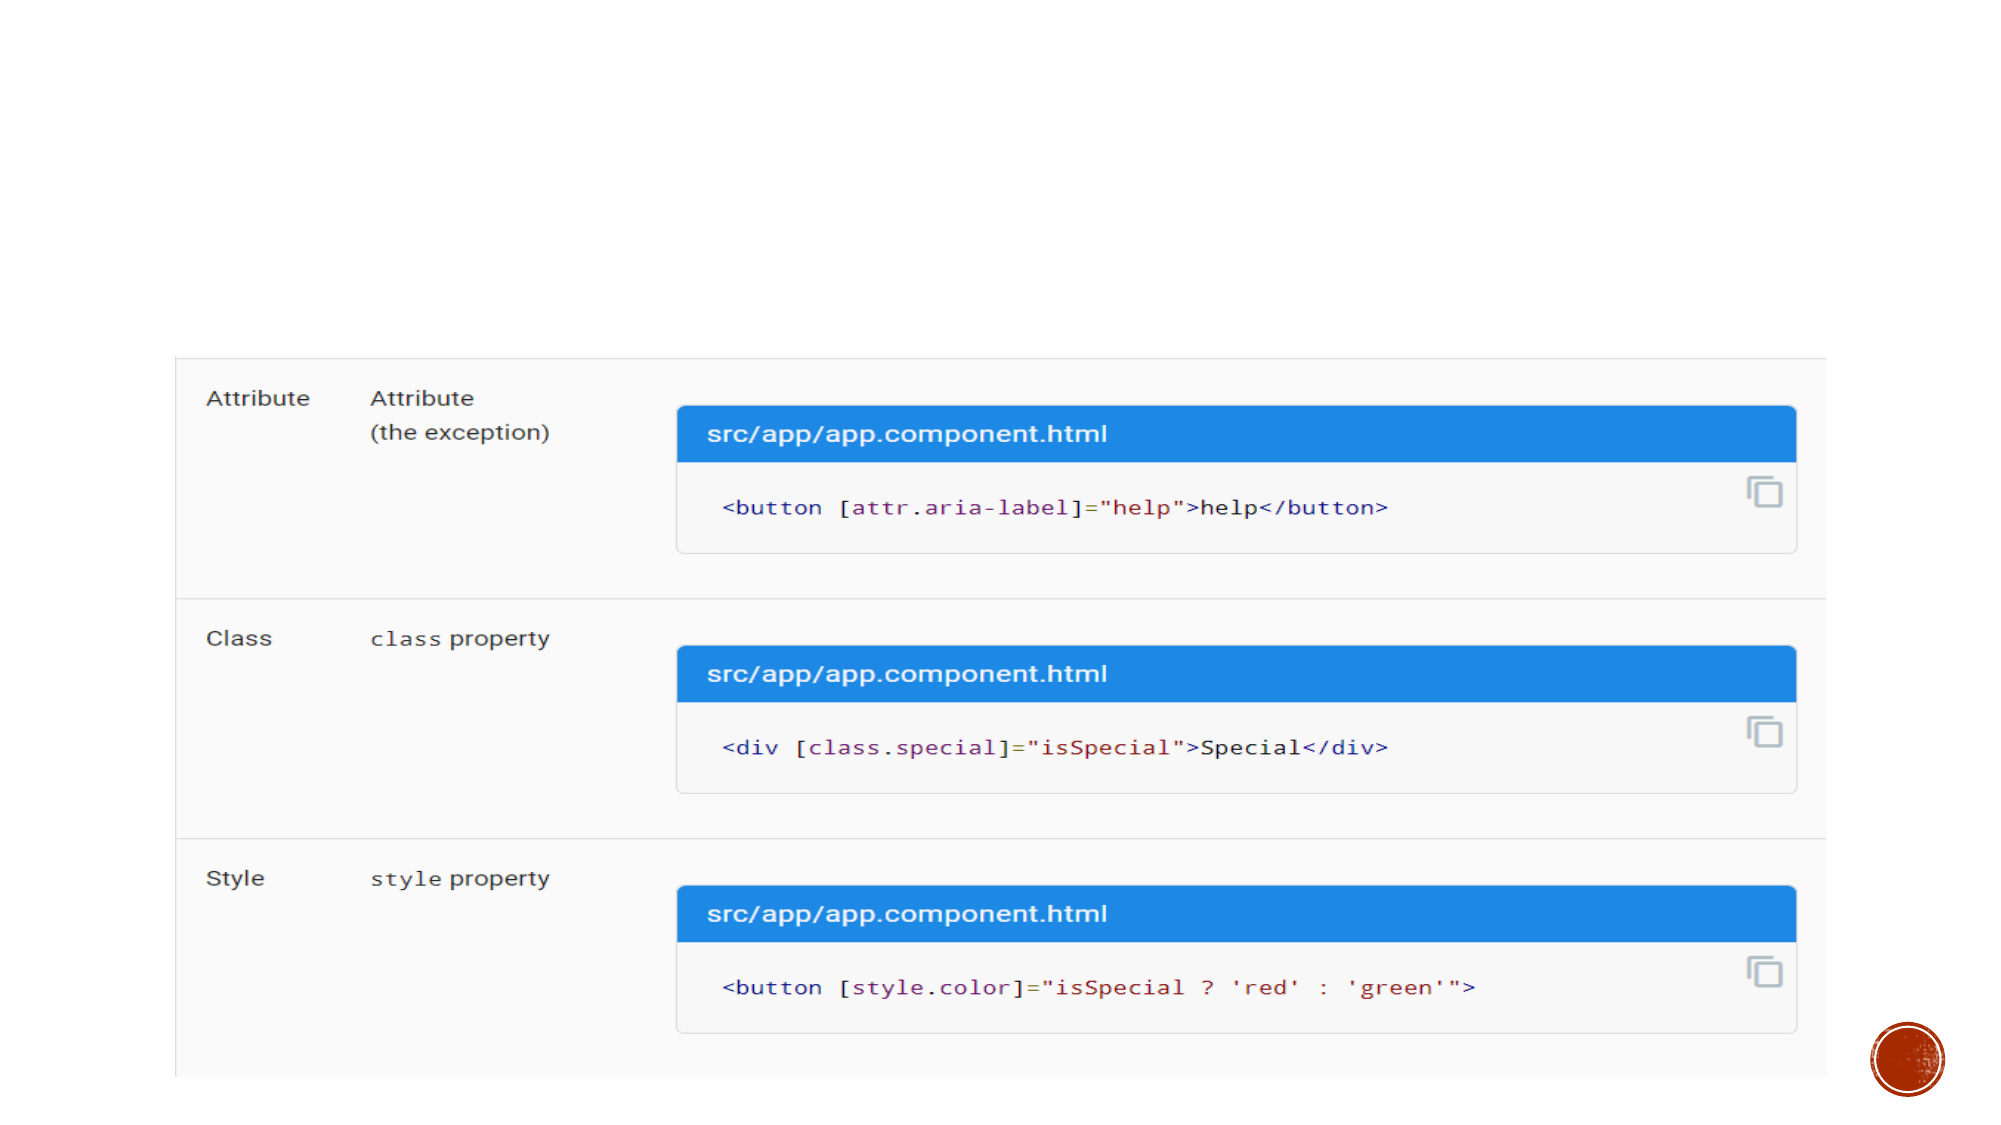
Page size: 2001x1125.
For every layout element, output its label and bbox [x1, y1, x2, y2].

list [181, 363, 1823, 1076]
